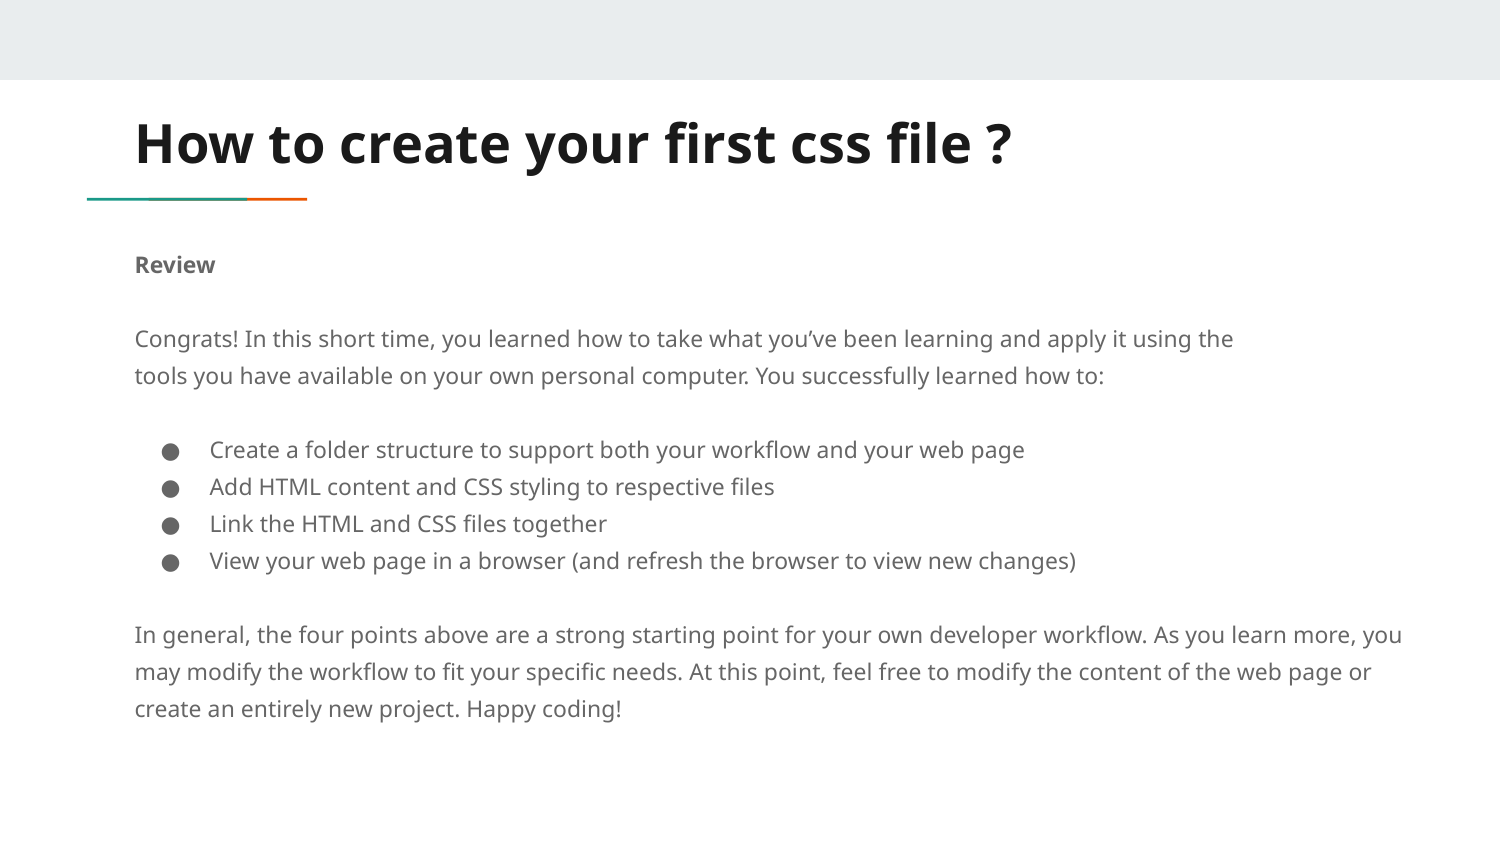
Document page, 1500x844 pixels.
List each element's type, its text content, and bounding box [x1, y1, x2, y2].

list Review Congrats! In this short time, you learned how to take what you’ve been learning and apply it using the tools you have available on your own personal computer. You successfully learned how to: Create a folder structure to support both your workflow and your web page Add HTML content and CSS styling to respective files Link the HTML and CSS files together View your web page in a browser (and refresh the browser to view new changes) In general, the four points above are a strong starting point for your own developer workflow. As you learn more, you may modify the workflow to fit your specific needs. At this point, feel free to modify the content of the web page or create an entirely new project. Happy coding! [119, 226, 1453, 756]
title How to create your first css file ? [119, 94, 1381, 183]
